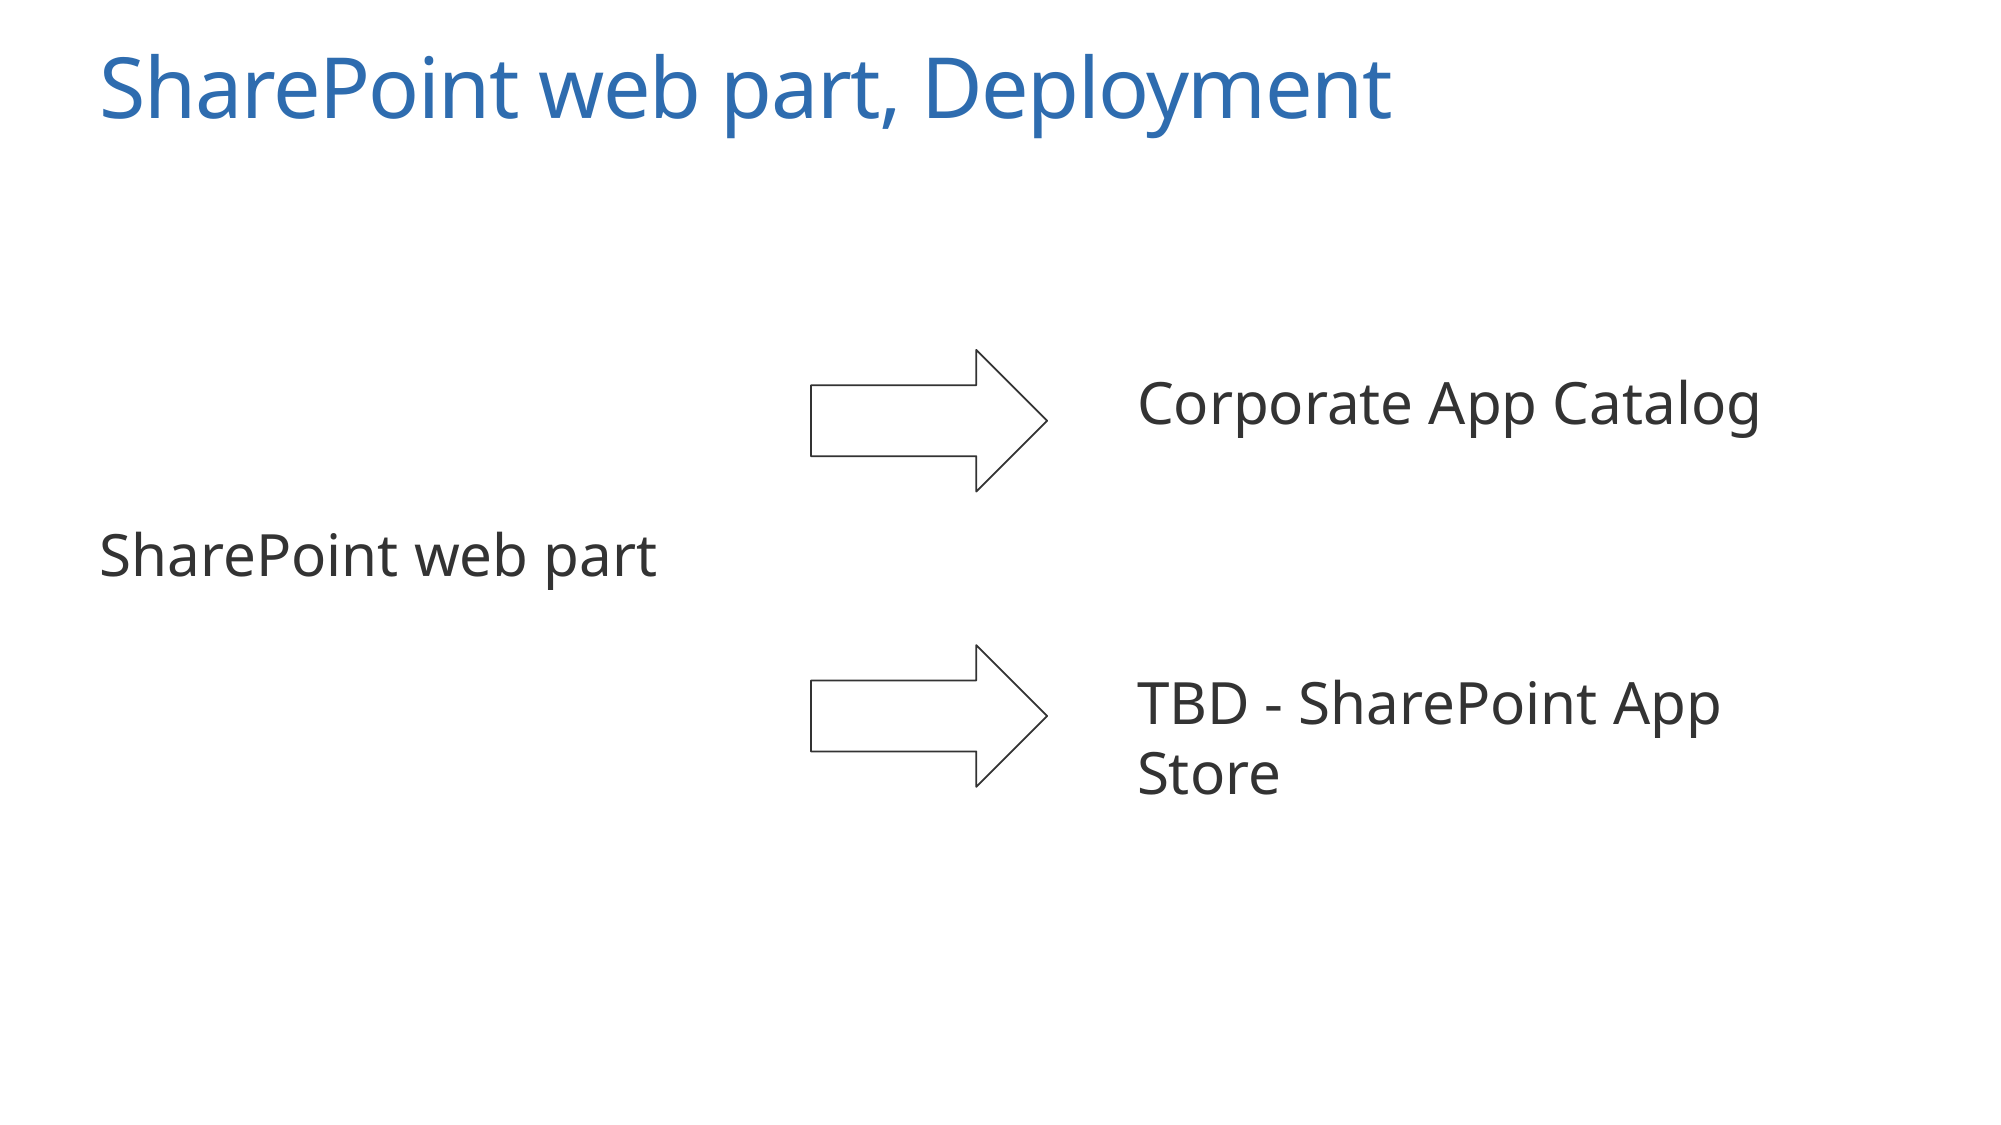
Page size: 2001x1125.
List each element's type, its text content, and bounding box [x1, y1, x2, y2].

text_box Corporate App Catalog TBD - SharePoint App Store [1122, 358, 1882, 814]
text_box [810, 349, 1048, 493]
text_box [810, 644, 1048, 788]
text_box SharePoint web part, Deployment [85, 38, 1915, 161]
text_box SharePoint web part [85, 510, 689, 595]
